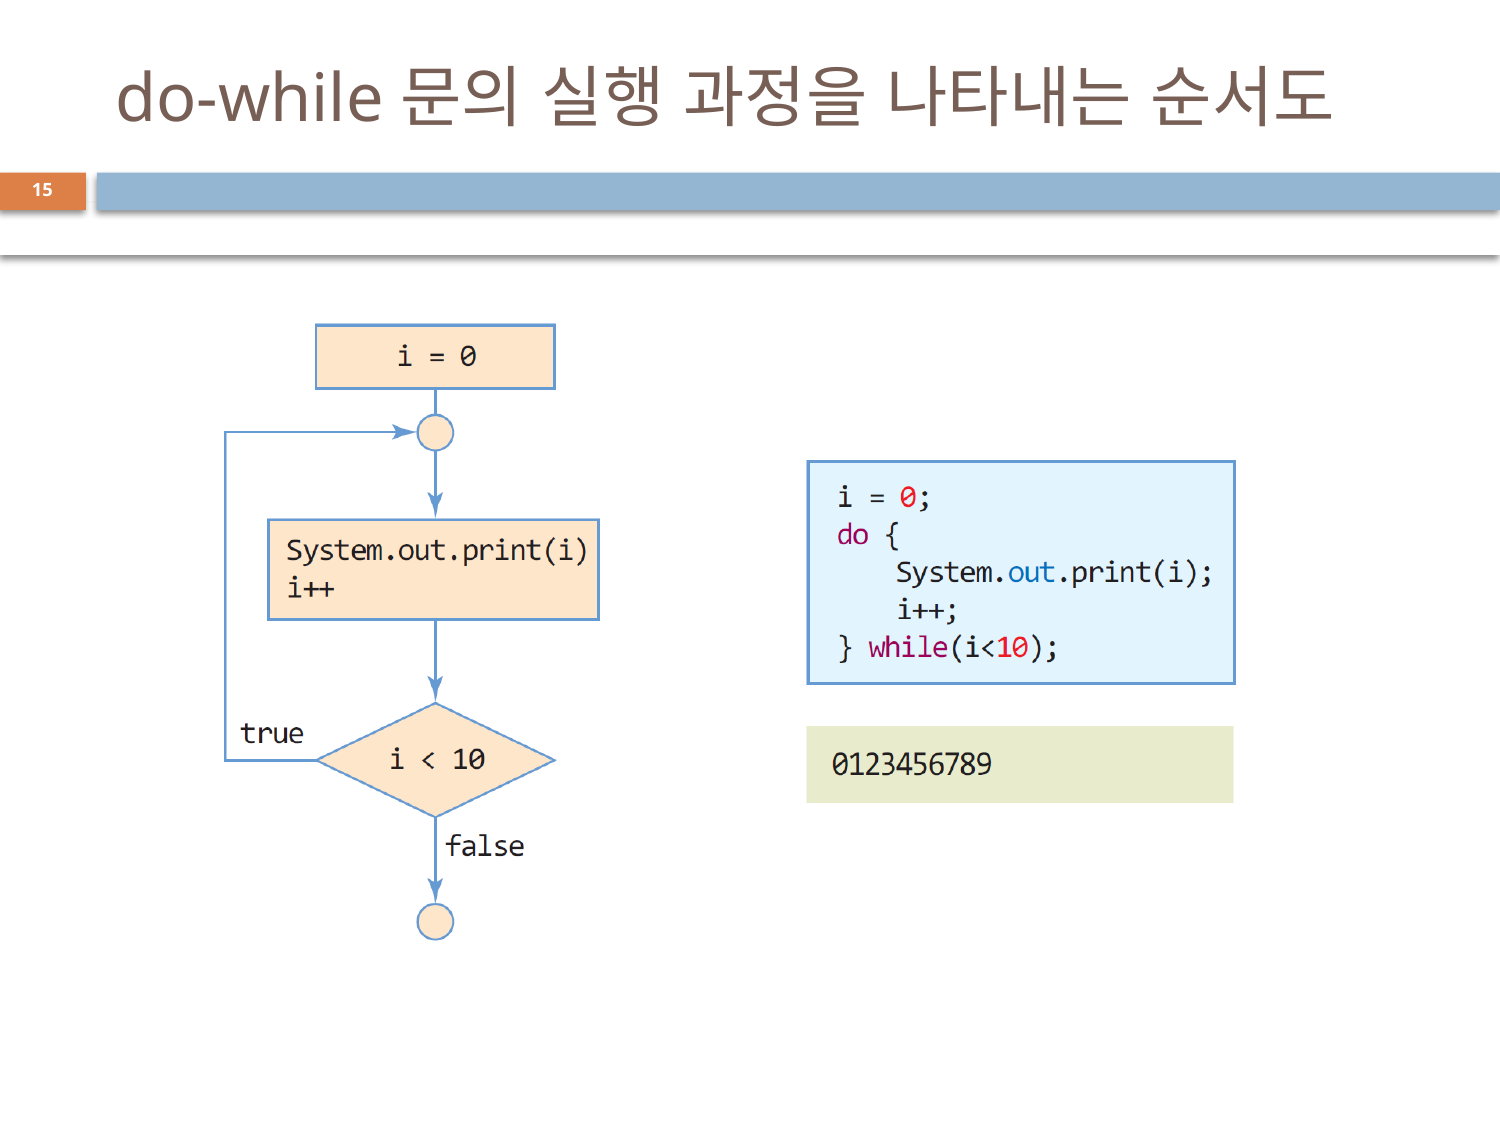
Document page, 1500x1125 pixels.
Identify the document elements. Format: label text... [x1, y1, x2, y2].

title do-while문의 실행 과정을 나타내는 순서도 [100, 37, 1438, 153]
slide_number 15 [0, 170, 87, 211]
picture [194, 302, 1263, 961]
